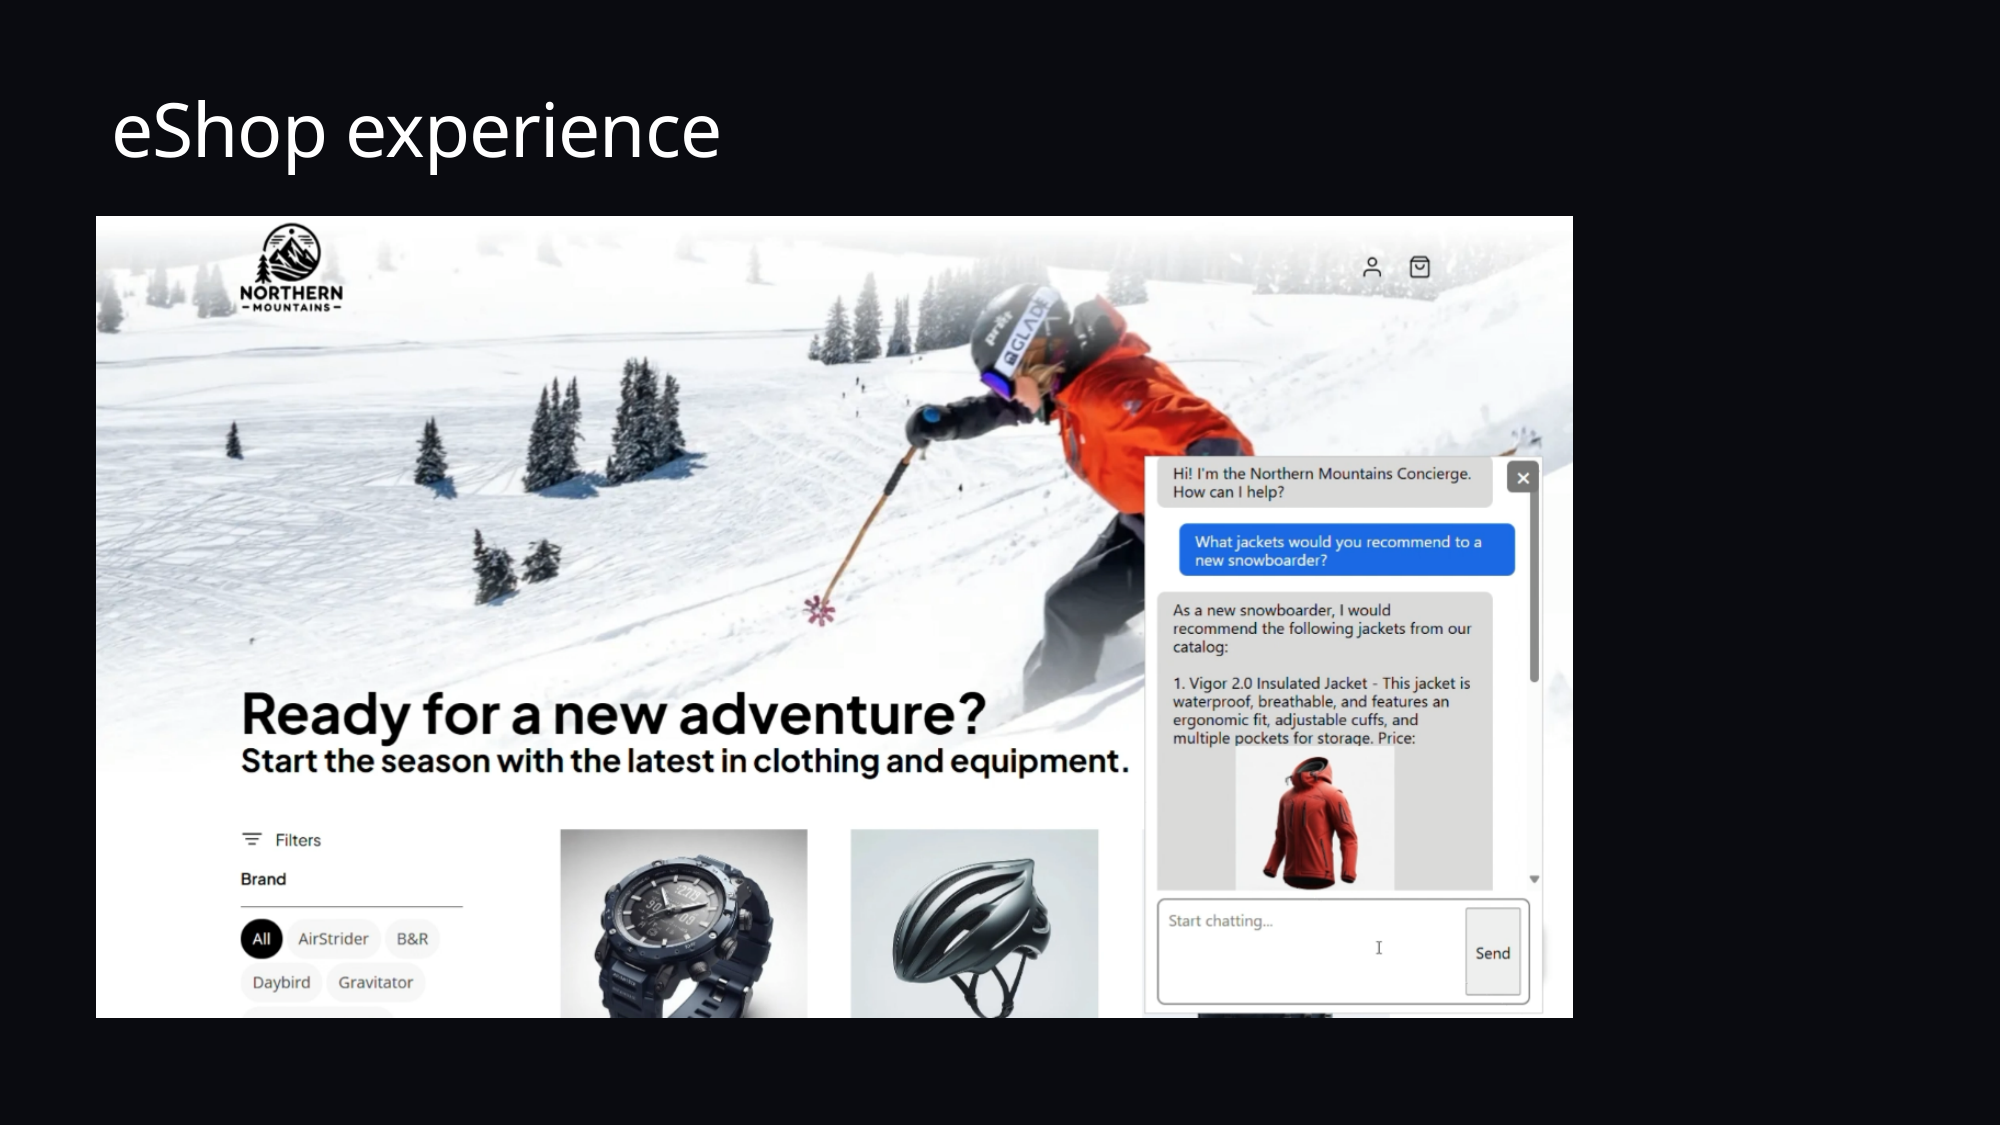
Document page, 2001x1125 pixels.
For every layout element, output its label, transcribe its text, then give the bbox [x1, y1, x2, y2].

picture [96, 216, 1573, 1018]
text_box eShop experience [96, 75, 1904, 166]
